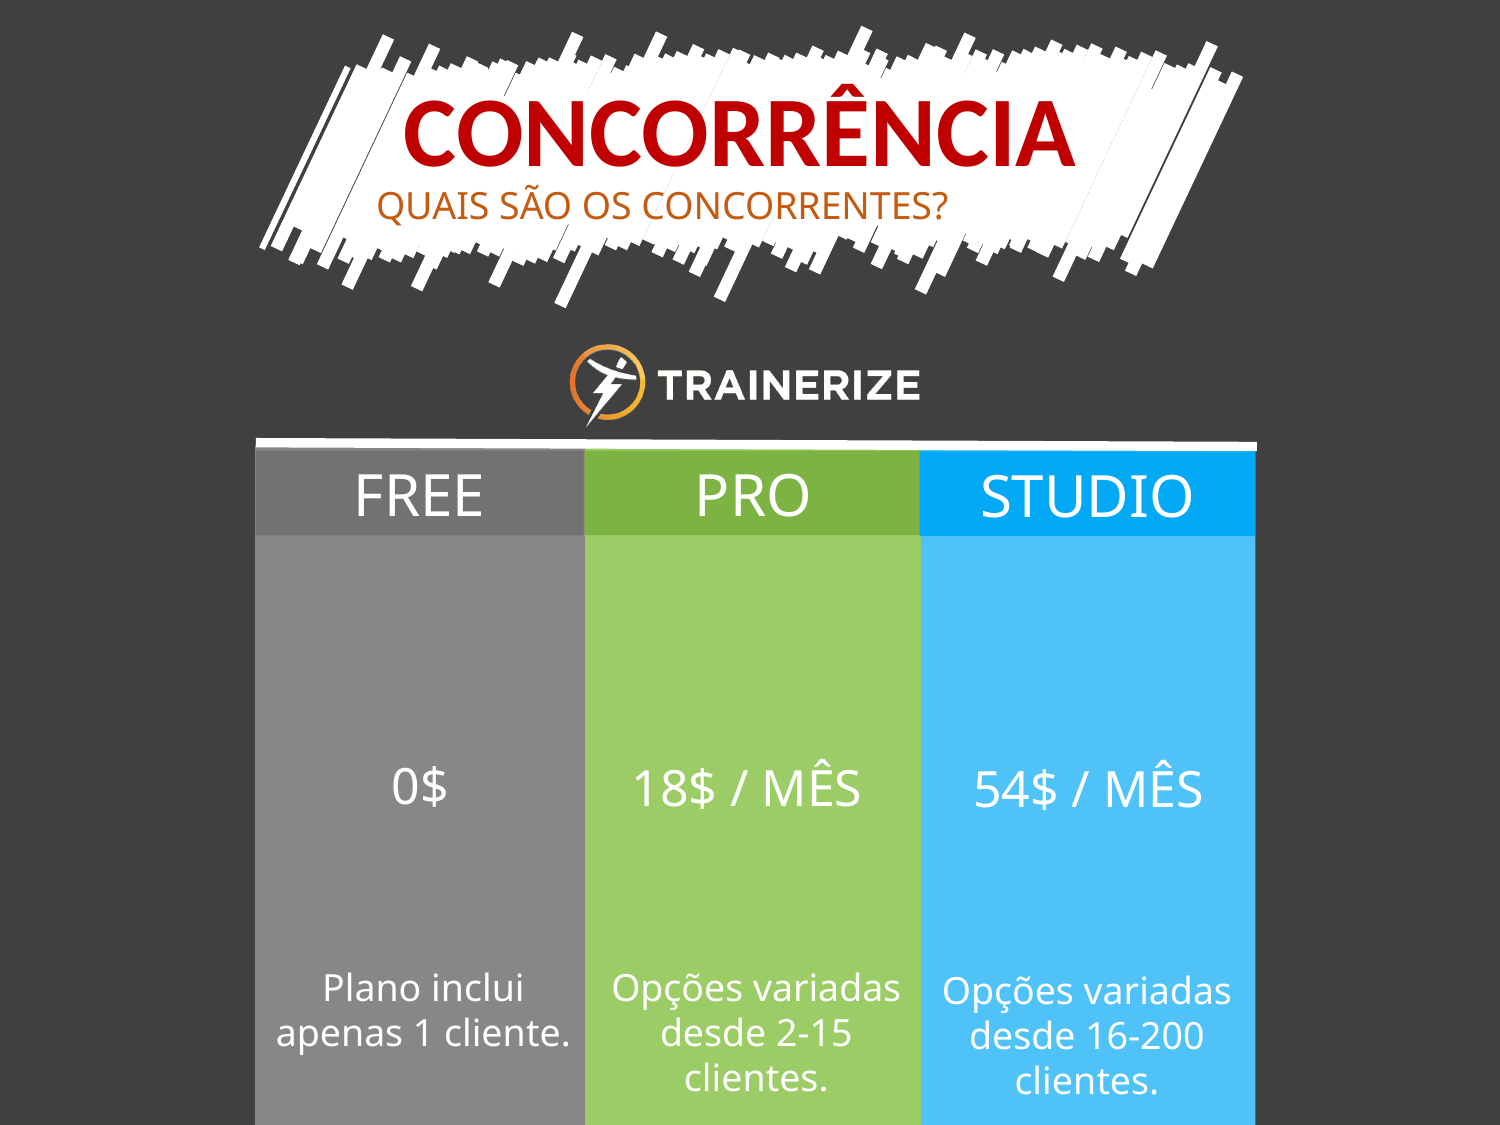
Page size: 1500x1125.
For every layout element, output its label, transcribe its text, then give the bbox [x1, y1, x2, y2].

text_box Plano inclui apenas 1 cliente. [256, 956, 588, 1062]
text_box 0$ [254, 444, 584, 1125]
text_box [255, 442, 1257, 447]
text_box FREE [255, 450, 584, 536]
picture [546, 328, 940, 436]
text_box Opções variadas desde 2-15 clientes. [588, 956, 925, 1107]
text_box STUDIO [919, 451, 1255, 537]
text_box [261, 28, 1257, 306]
text_box Opções variadas desde 16-200 clientes. [919, 959, 1255, 1110]
text_box 18$ / MÊS [584, 536, 920, 956]
text_box PRO [584, 450, 923, 536]
text_box 54$ / MÊS [920, 452, 1256, 1125]
text_box 18$ / MÊS [584, 1062, 920, 1125]
